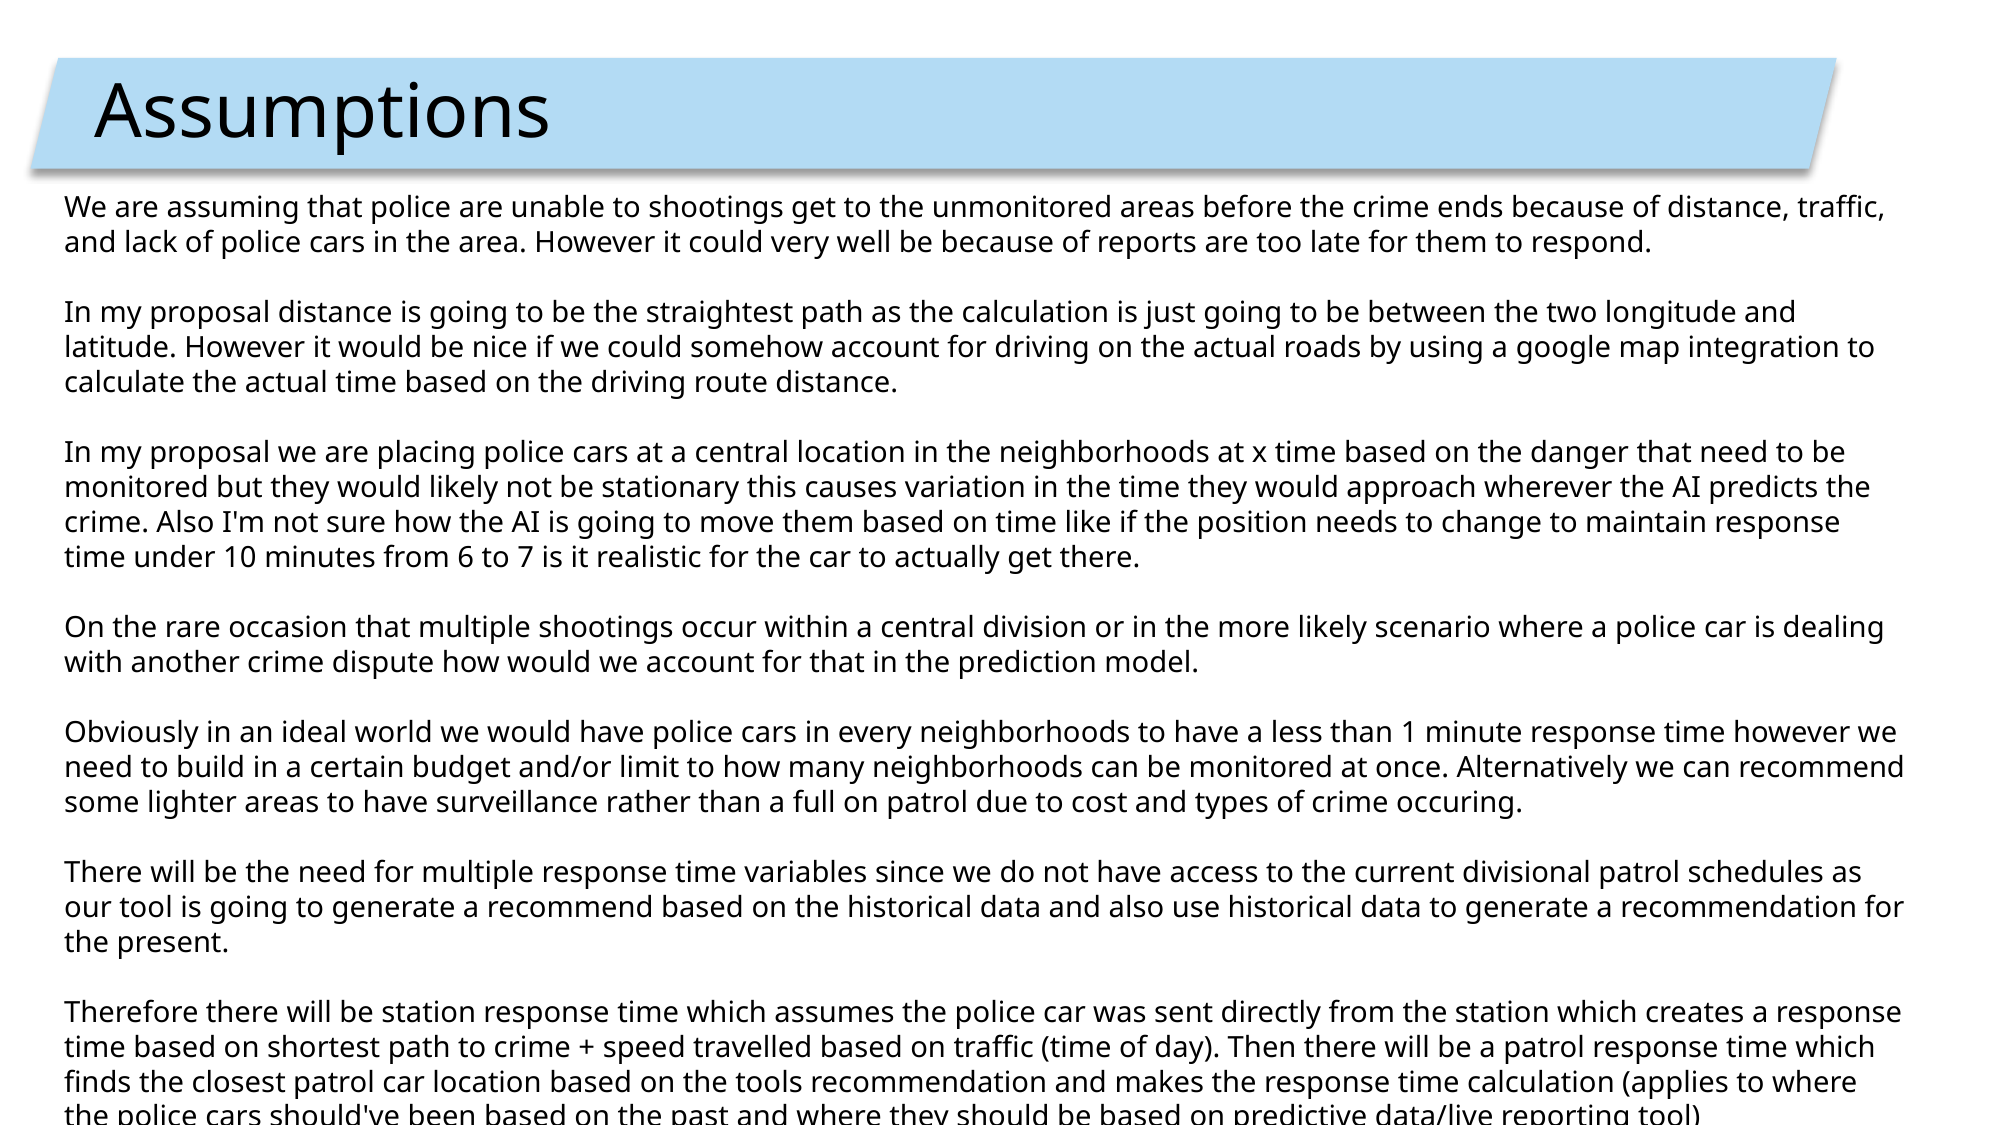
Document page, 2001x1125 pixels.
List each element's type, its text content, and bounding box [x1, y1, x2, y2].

text_box Assumptions [79, 54, 1386, 160]
text_box [30, 57, 1837, 169]
text_box We are assuming that police are unable to shootings get to the unmonitored areas before the crime ends because of distance, traffic, and lack of police cars in the area. However it could very well be because of reports are too late for them to respond. In my proposal distance is going to be the straightest path as the calculation is just going to be between the two longitude and latitude. However it would be nice if we could somehow account for driving on the actual roads by using a google map integration to calculate the actual time based on the driving route distance. In my proposal we are placing police cars at a central location in the neighborhoods at x time based on the danger that need to be monitored but they would likely not be stationary this causes variation in the time they would approach wherever the AI predicts the crime. Also I'm not sure how the AI is going to move them based on time like if the position needs to change to maintain response time under 10 minutes from 6 to 7 is it realistic for the car to actually get there. On the rare occasion that multiple shootings occur within a central division or in the more likely scenario where a police car is dealing with another crime dispute how would we account for that in the prediction model. Obviously in an ideal world we would have police cars in every neighborhoods to have a less than 1 minute response time however we need to build in a certain budget and/or limit to how many neighborhoods can be monitored at once. Alternatively we can recommend some lighter areas to have surveillance rather than a full on patrol due to cost and types of crime occuring. There will be the need for multiple response time variables since we do not have access to the current divisional patrol schedules as our tool is going to generate a recommend based on the historical data and also use historical data to generate a recommendation for the present. Therefore there will be station response time which assumes the police car was sent directly from the station which creates a response time based on shortest path to crime + speed travelled based on traffic (time of day). Then there will be a patrol response time which finds the closest patrol car location based on the tools recommendation and makes the response time calculation (applies to where the police cars should've been based on the past and where they should be based on predictive data/live reporting tool) [49, 146, 1926, 1125]
